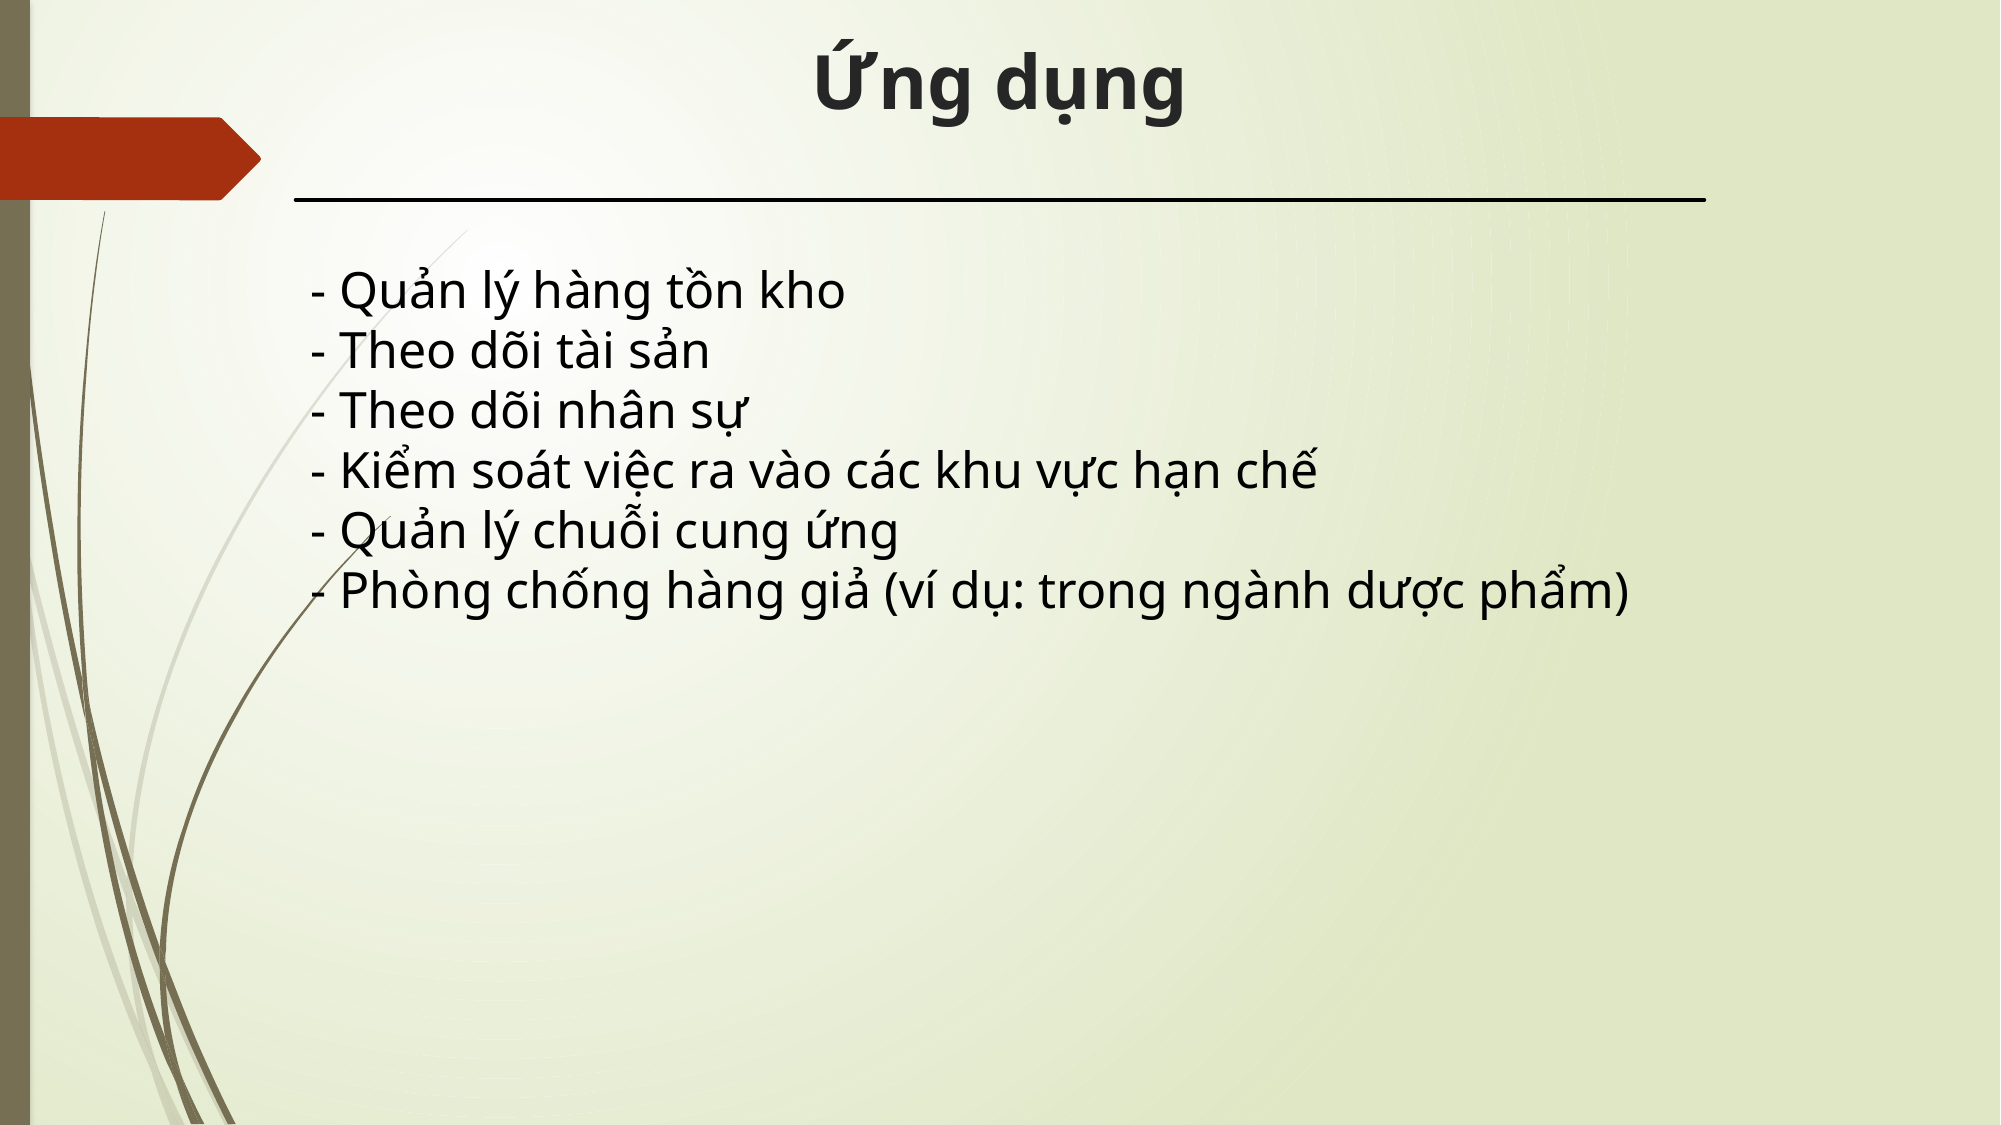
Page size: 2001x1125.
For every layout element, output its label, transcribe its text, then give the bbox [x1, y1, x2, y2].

text_box - Quản lý hàng tồn kho - Theo dõi tài sản - Theo dõi nhân sự - Kiểm soát việc ra vào các khu vực hạn chế - Quản lý chuỗi cung ứng - Phòng chống hàng giả (ví dụ: trong ngành dược phẩm) [295, 251, 1705, 627]
title Ứng dụng [249, 10, 1750, 148]
